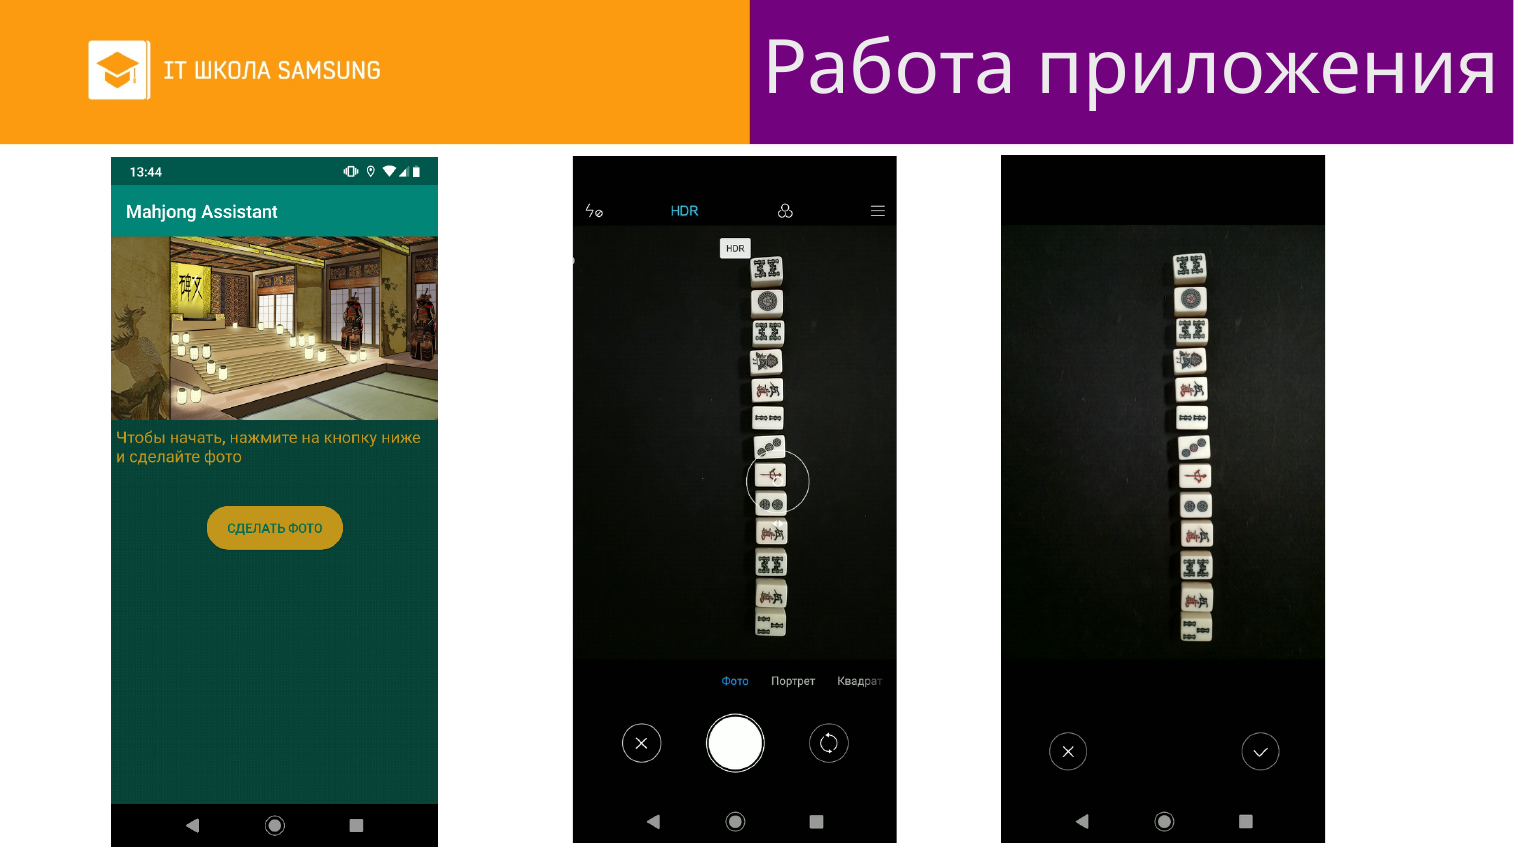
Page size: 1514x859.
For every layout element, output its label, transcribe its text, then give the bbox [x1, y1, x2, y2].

picture [0, 0, 1514, 859]
text_box Работа приложения [407, 5, 1514, 122]
